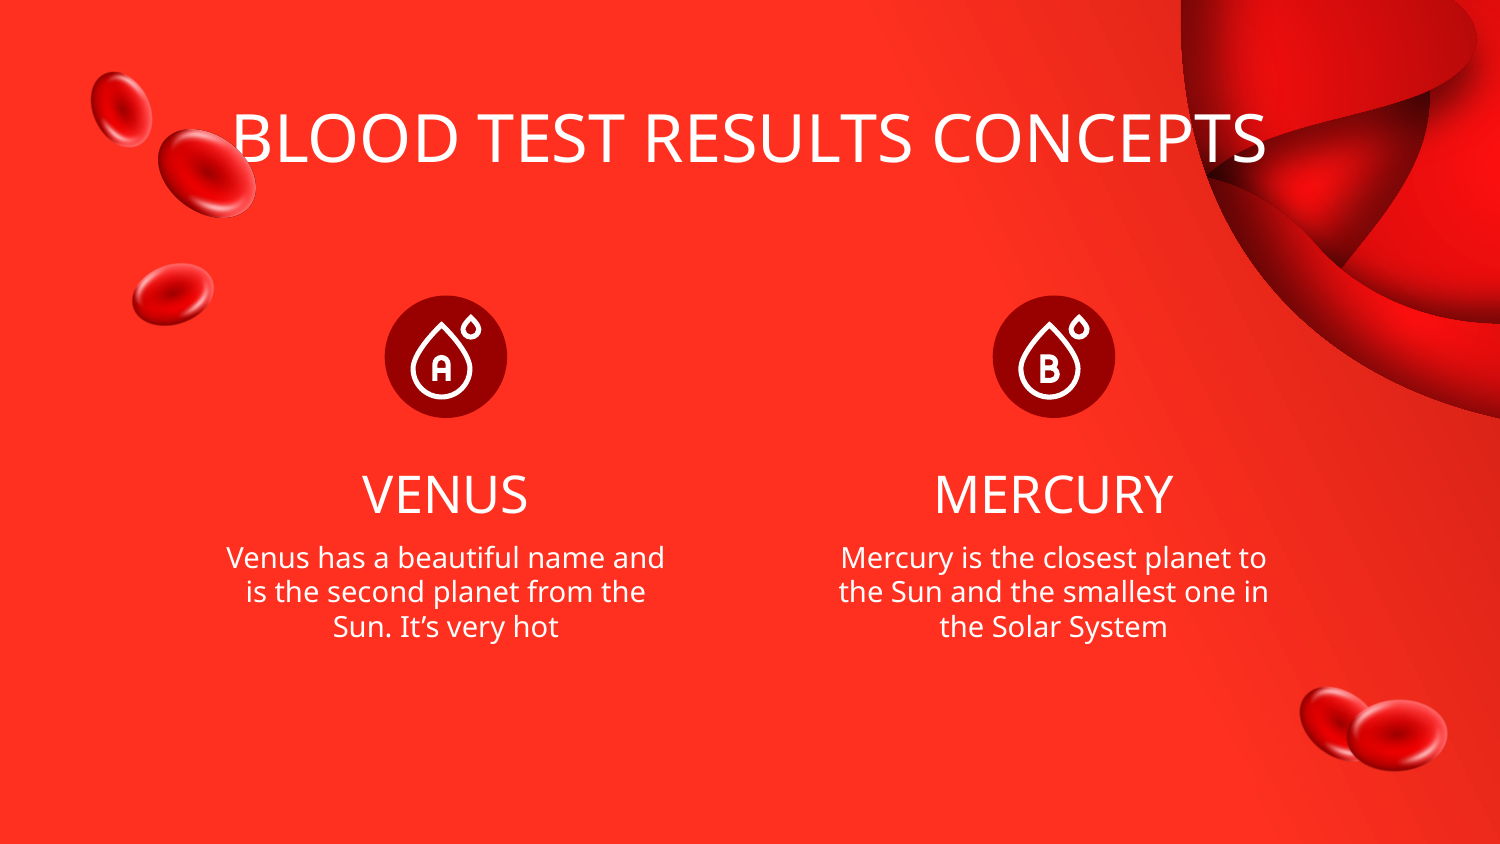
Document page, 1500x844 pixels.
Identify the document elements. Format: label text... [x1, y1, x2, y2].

subtitle Mercury is the closest planet to the Sun and the smallest one in the Solar System [815, 532, 1293, 650]
subtitle Venus has a beautiful name and is the second planet from the Sun. It’s very hot [207, 532, 685, 650]
subtitle MERCURY [815, 457, 1293, 529]
text_box [384, 295, 508, 418]
subtitle VENUS [207, 457, 685, 529]
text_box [410, 313, 482, 400]
text_box [992, 295, 1116, 407]
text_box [1018, 313, 1090, 400]
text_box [83, 64, 256, 333]
title BLOOD TEST RESULTS CONCEPTS [260, 88, 1382, 183]
text_box [1020, 407, 1089, 418]
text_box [1292, 679, 1456, 780]
